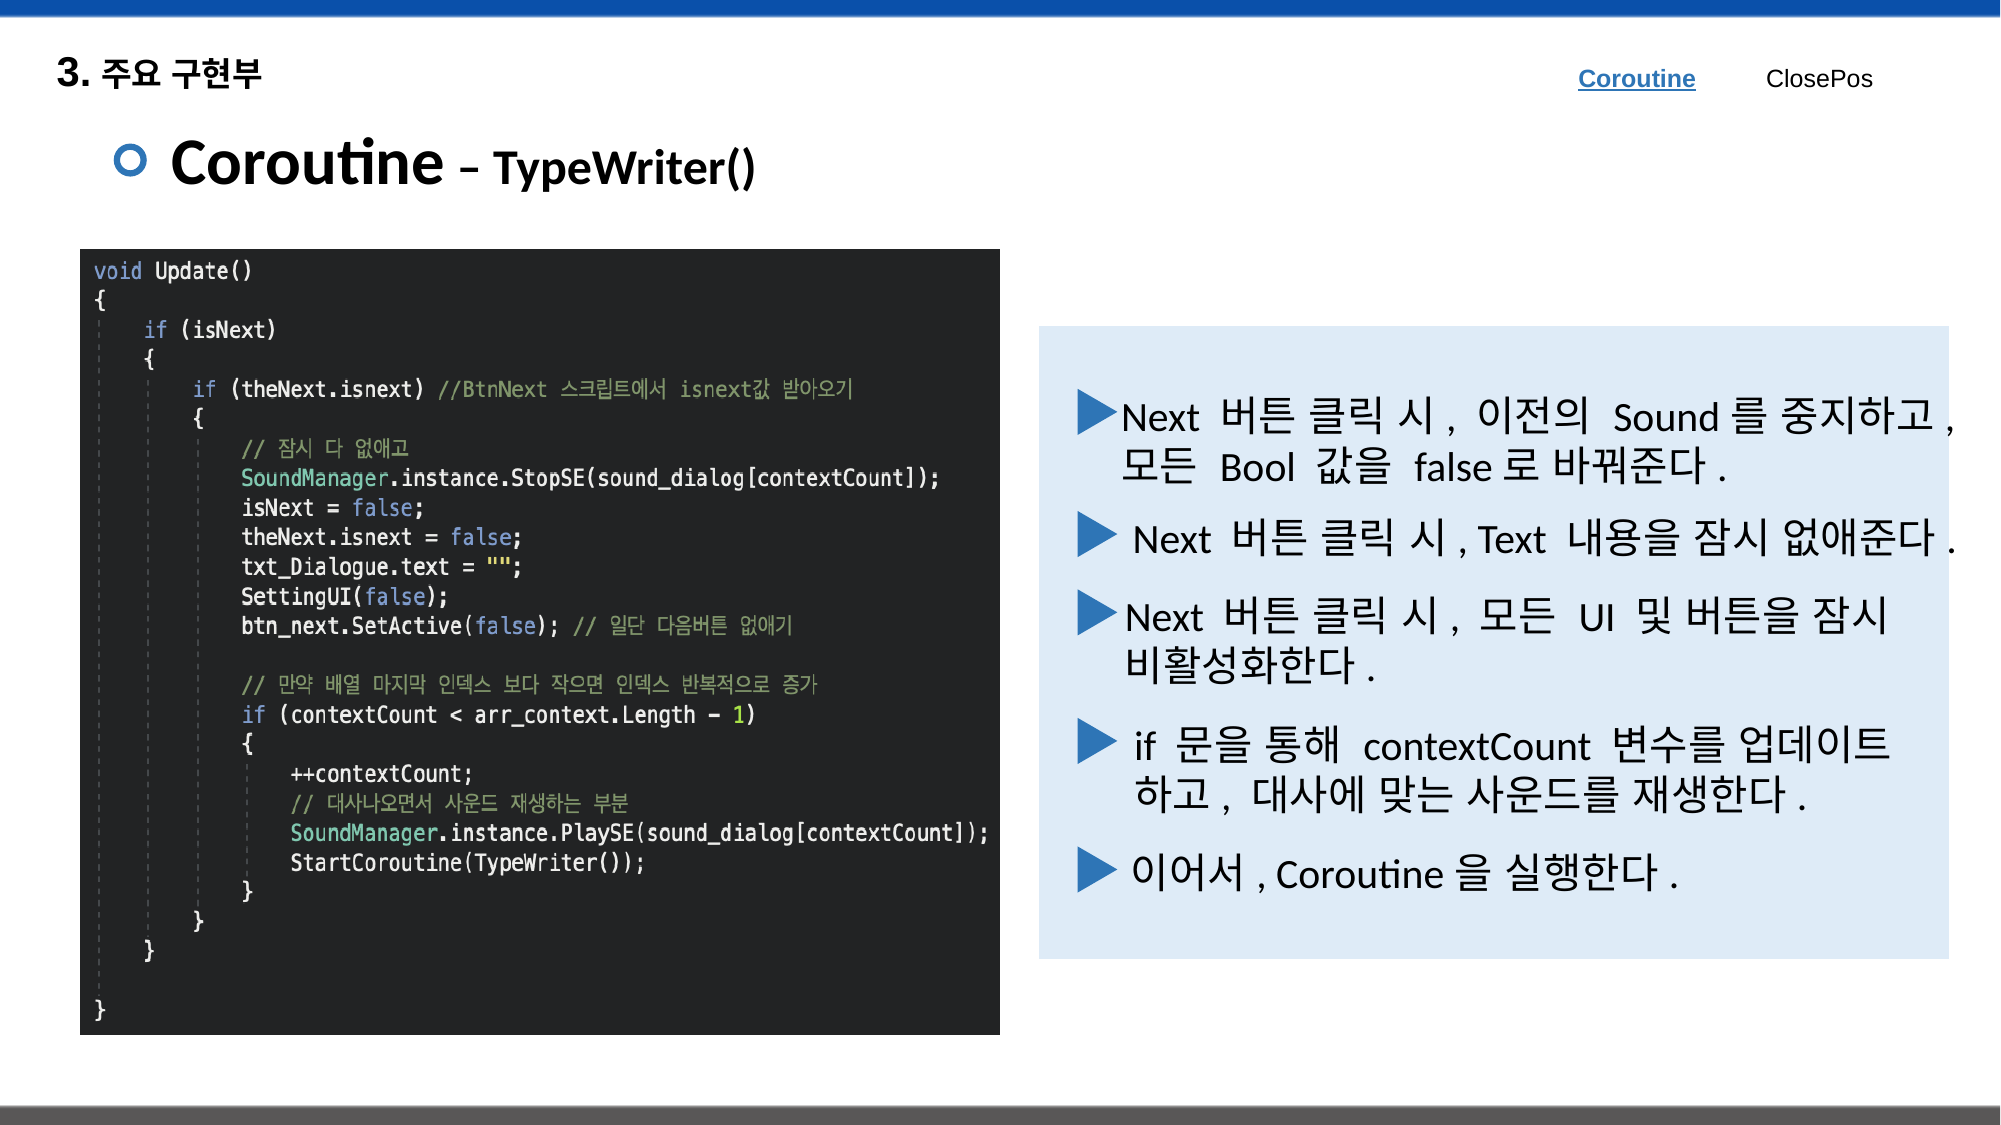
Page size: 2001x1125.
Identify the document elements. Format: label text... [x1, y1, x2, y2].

text_box 3.주요 구현부 [41, 37, 423, 103]
text_box Next 버튼 클릭 시, 이전의 Sound를 중지하고, 모든 Bool 값을 false로 바꿔준다. [1106, 382, 1971, 497]
text_box Coroutine – TypeWriter() [156, 110, 779, 206]
text_box 이어서, Coroutine을 실행한다. [1116, 839, 1695, 905]
text_box Next 버튼 클릭 시, 모든 UI 및 버튼을 잠시 비활성화한다. [1110, 582, 1905, 698]
text_box [1077, 717, 1118, 765]
text_box if 문을 통해 contextCount 변수를 업데이트 하고, 대사에 맞는 사운드를 재생한다. [1119, 711, 1908, 827]
picture [0, 0, 2001, 1125]
text_box [1077, 388, 1118, 435]
text_box [1039, 326, 1949, 959]
text_box Coroutine ClosePos [1563, 55, 1958, 101]
text_box [1077, 846, 1118, 893]
text_box [1077, 510, 1118, 558]
text_box Next 버튼 클릭 시, Text 내용을 잠시 없애준다. [1117, 504, 1972, 570]
text_box [115, 145, 145, 175]
text_box [1077, 589, 1118, 636]
